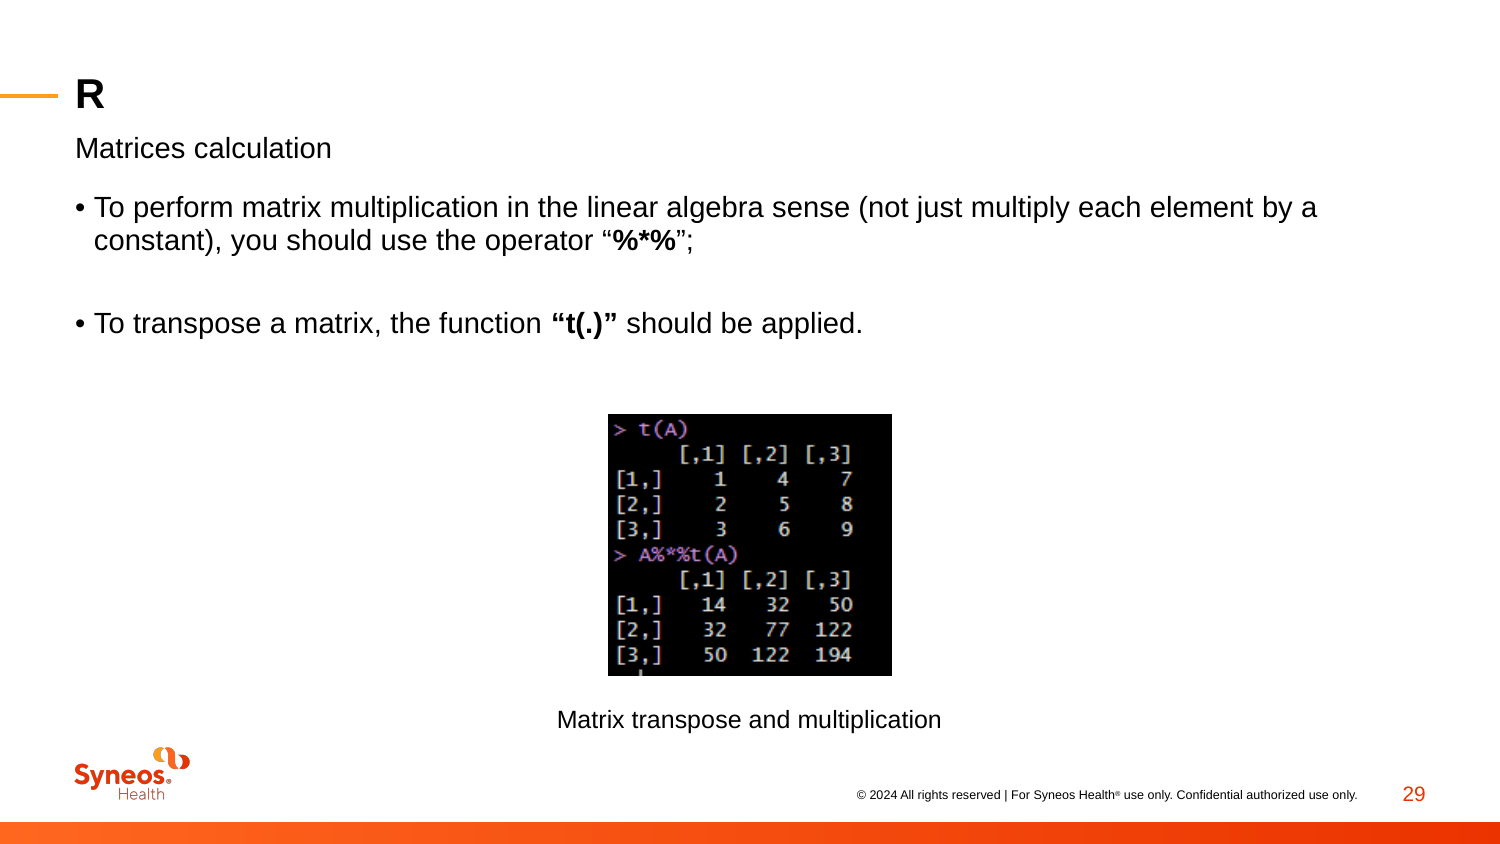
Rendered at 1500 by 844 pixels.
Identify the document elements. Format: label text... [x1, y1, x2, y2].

title R [75, 58, 1425, 118]
list Matrices calculation [75, 124, 1425, 163]
text_box Matrix transpose and multiplication [556, 703, 943, 734]
picture [70, 743, 194, 804]
list To perform matrix multiplication in the linear algebra sense (not just multiply each element by a constant), you should use the operator “%*%”; To transpose a matrix, the function “t(.)” should be applied. [75, 191, 1425, 710]
picture [608, 414, 892, 676]
